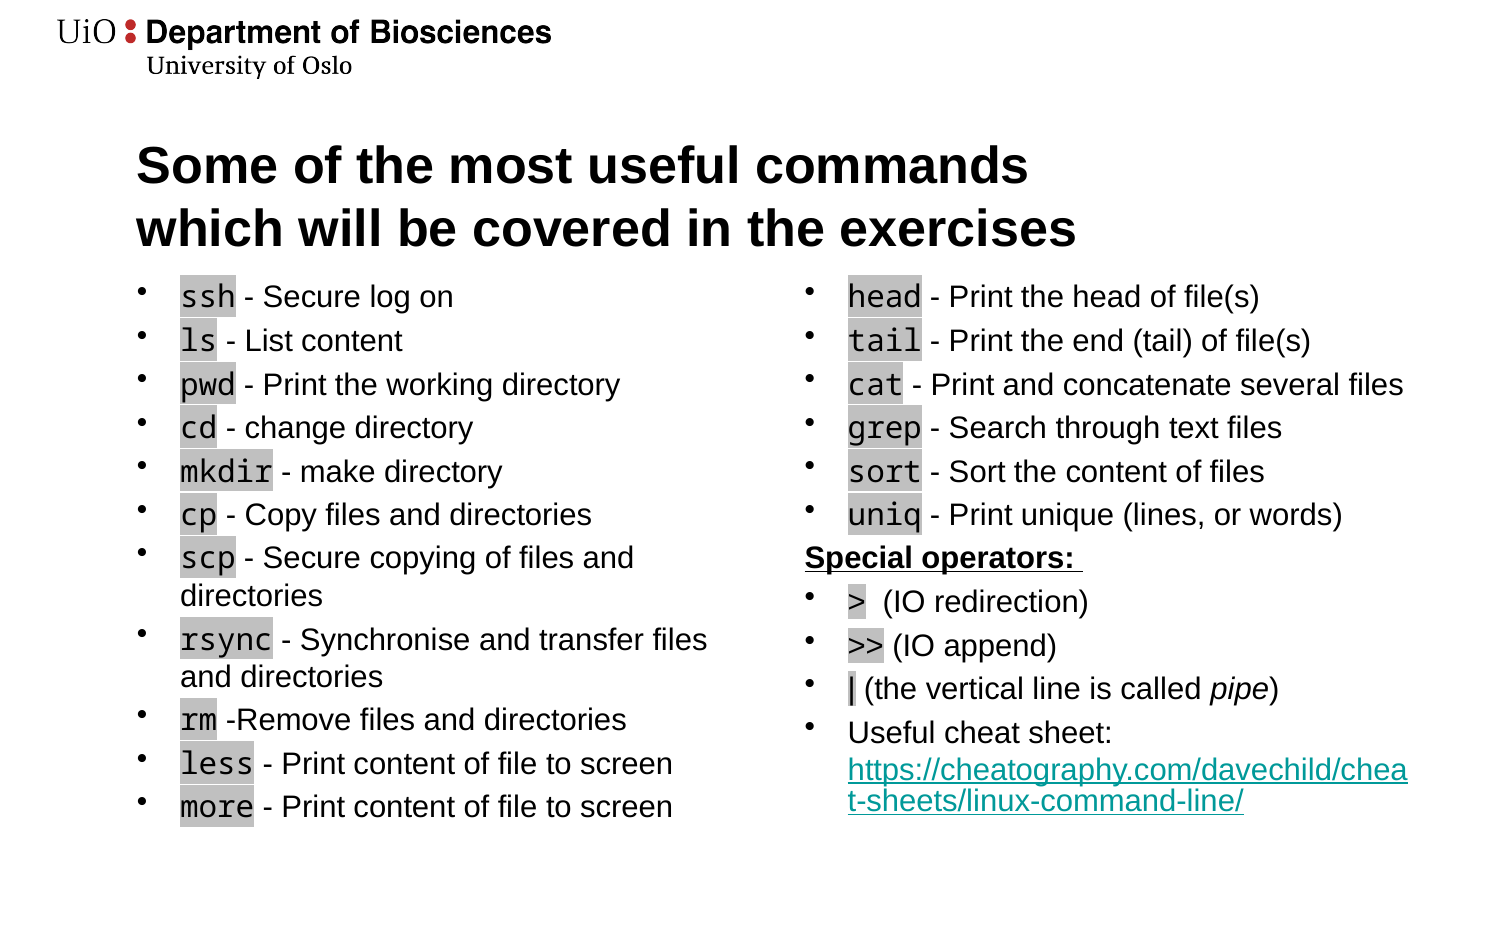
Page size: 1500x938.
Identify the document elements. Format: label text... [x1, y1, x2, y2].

picture [57, 19, 551, 79]
list ssh - Secure log on ls - List content pwd - Print the working directory cd - change directory mkdir - make directory cp - Copy files and directories scp - Secure copying of files and directories rsync - Synchronise and transfer files and directories rm -Remove files and directories less - Print content of file to screen more - Print content of file to screen head - Print the head of file(s) tail - Print the end (tail) of file(s) cat - Print and concatenate several files grep - Search through text files sort - Sort the content of files uniq - Print unique (lines, or words) Special operators: > (IO redirection) >> (IO append) | (the vertical line is called pipe) Useful cheat sheet: https://cheatography.com/davechild/cheat-sheets/linux-command-line/ [125, 270, 1425, 834]
title Some of the most useful commands which will be covered in the exercises [125, 116, 1152, 270]
